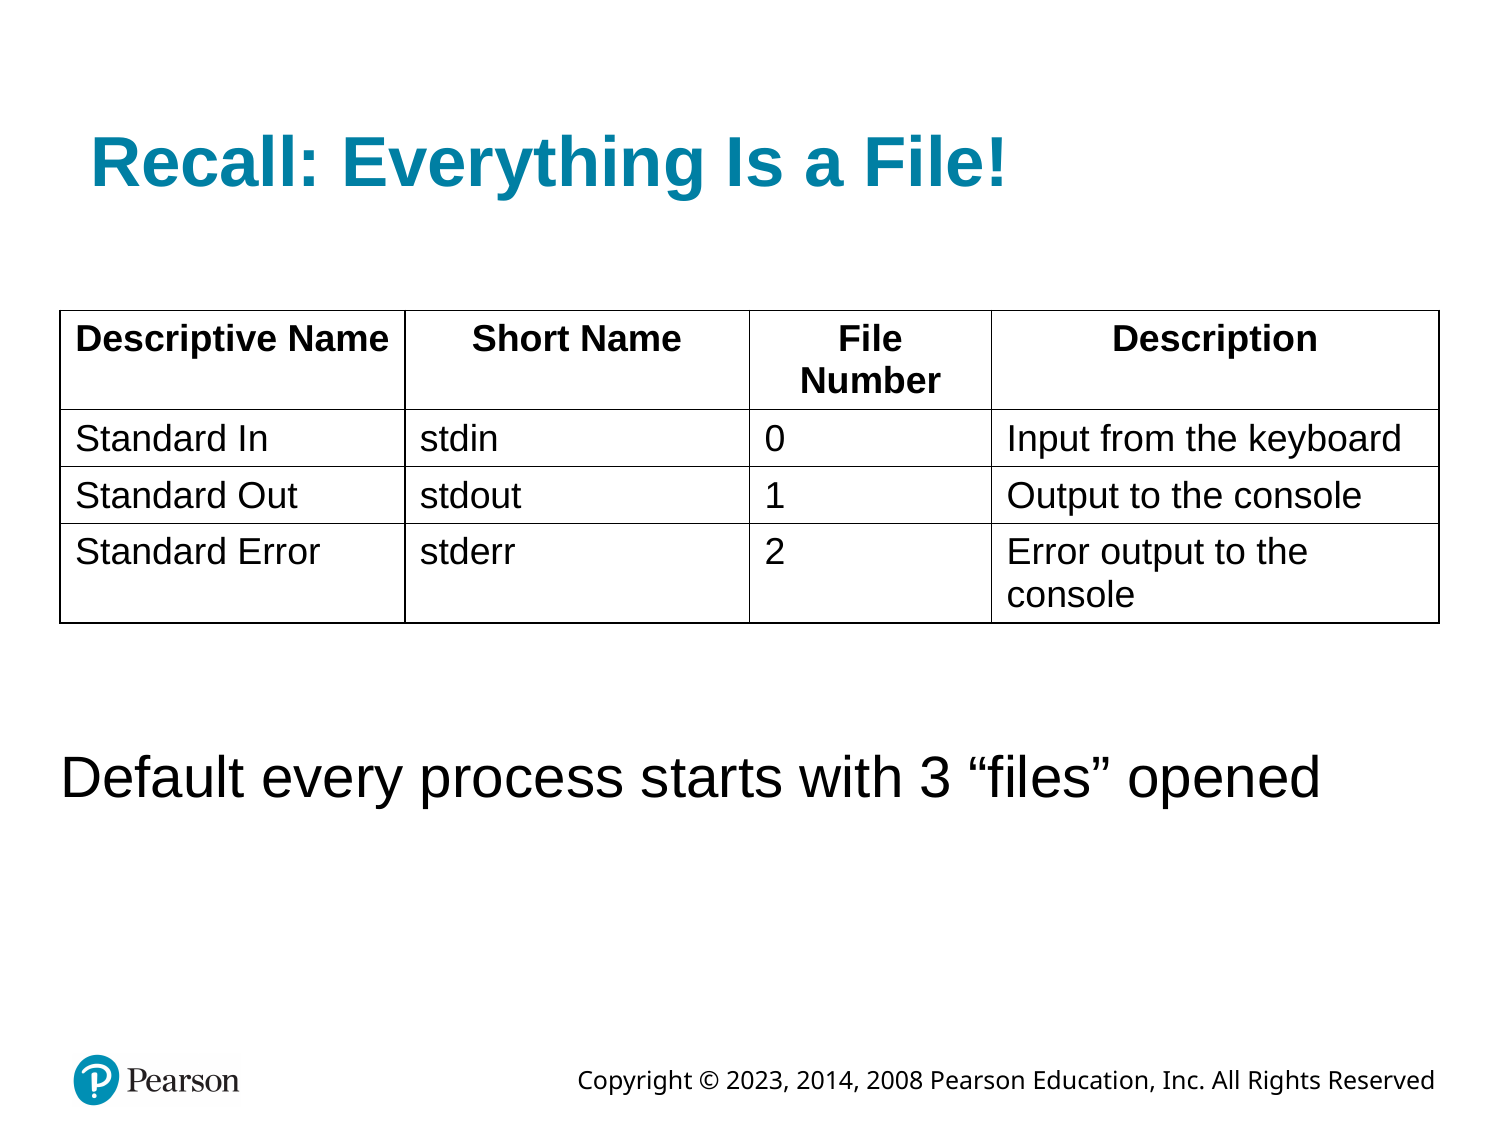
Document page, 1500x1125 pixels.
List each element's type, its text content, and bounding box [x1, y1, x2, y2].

table_cell Output to the console [992, 467, 1438, 523]
table_header Description [992, 311, 1438, 409]
table_cell 2 [750, 524, 991, 622]
text_box Default every process starts with 3 “files” opened [59, 735, 1425, 812]
table_cell stdout [406, 467, 749, 523]
table_header Descriptive Name [61, 311, 404, 409]
table_cell Standard Error [61, 524, 404, 622]
table_cell 1 [750, 467, 991, 523]
title Recall: Everything Is a File! [75, 35, 1425, 216]
table_cell Standard In [61, 410, 404, 466]
picture [72, 1053, 241, 1107]
table_cell stdin [406, 410, 749, 466]
table_cell stderr [406, 524, 749, 622]
table_header Short Name [406, 311, 749, 409]
table_cell 0 [750, 410, 991, 466]
table_cell Input from the keyboard [992, 410, 1438, 466]
table_header File Number [750, 311, 991, 409]
table_cell Error output to the console [992, 524, 1438, 622]
table_cell Standard Out [61, 467, 404, 523]
